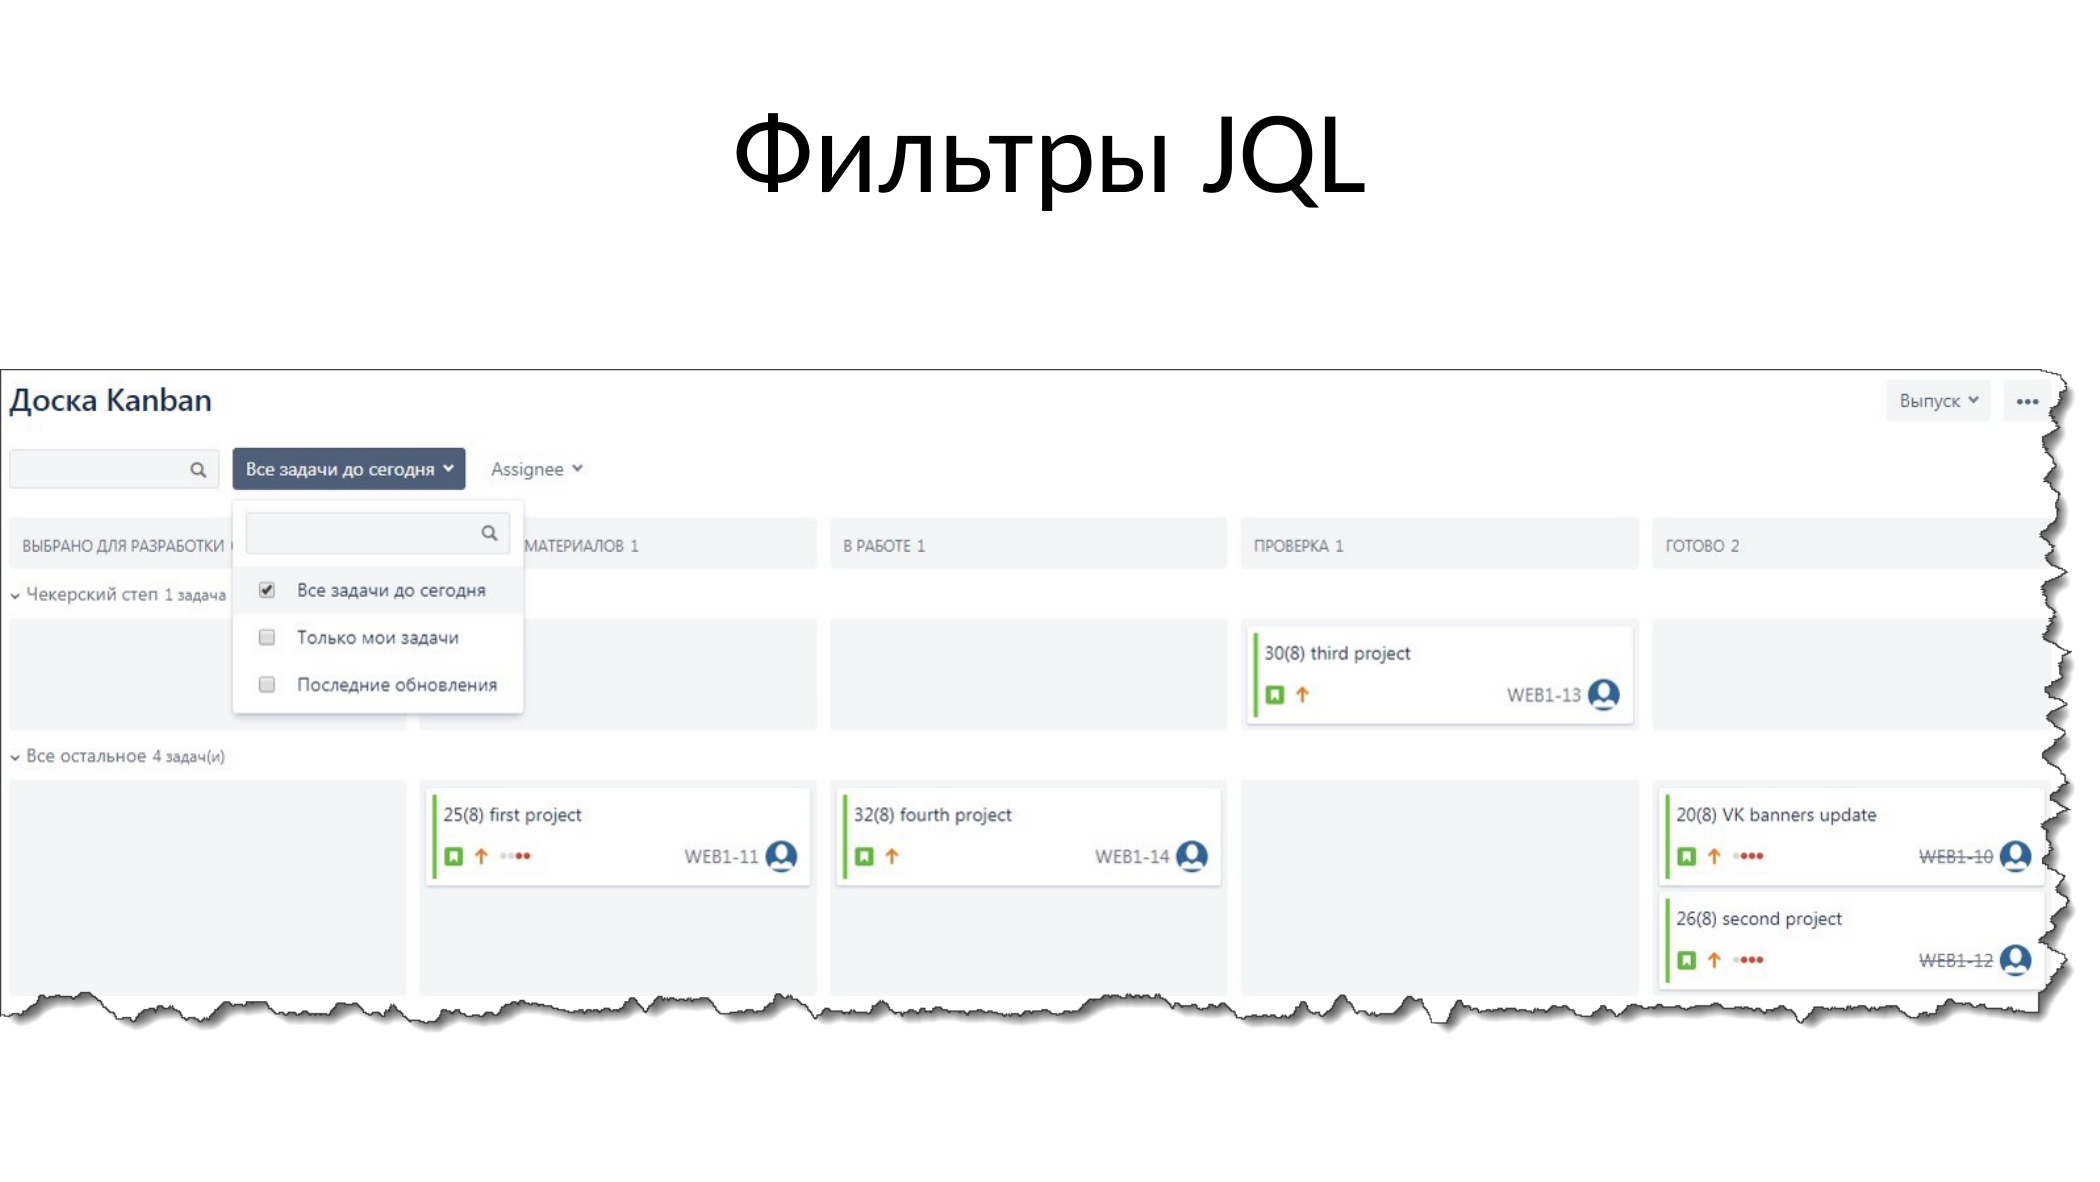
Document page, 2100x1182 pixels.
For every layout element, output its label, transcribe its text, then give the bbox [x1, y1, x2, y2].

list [0, 369, 2100, 1054]
title Фильтры JQL [105, 47, 1995, 245]
